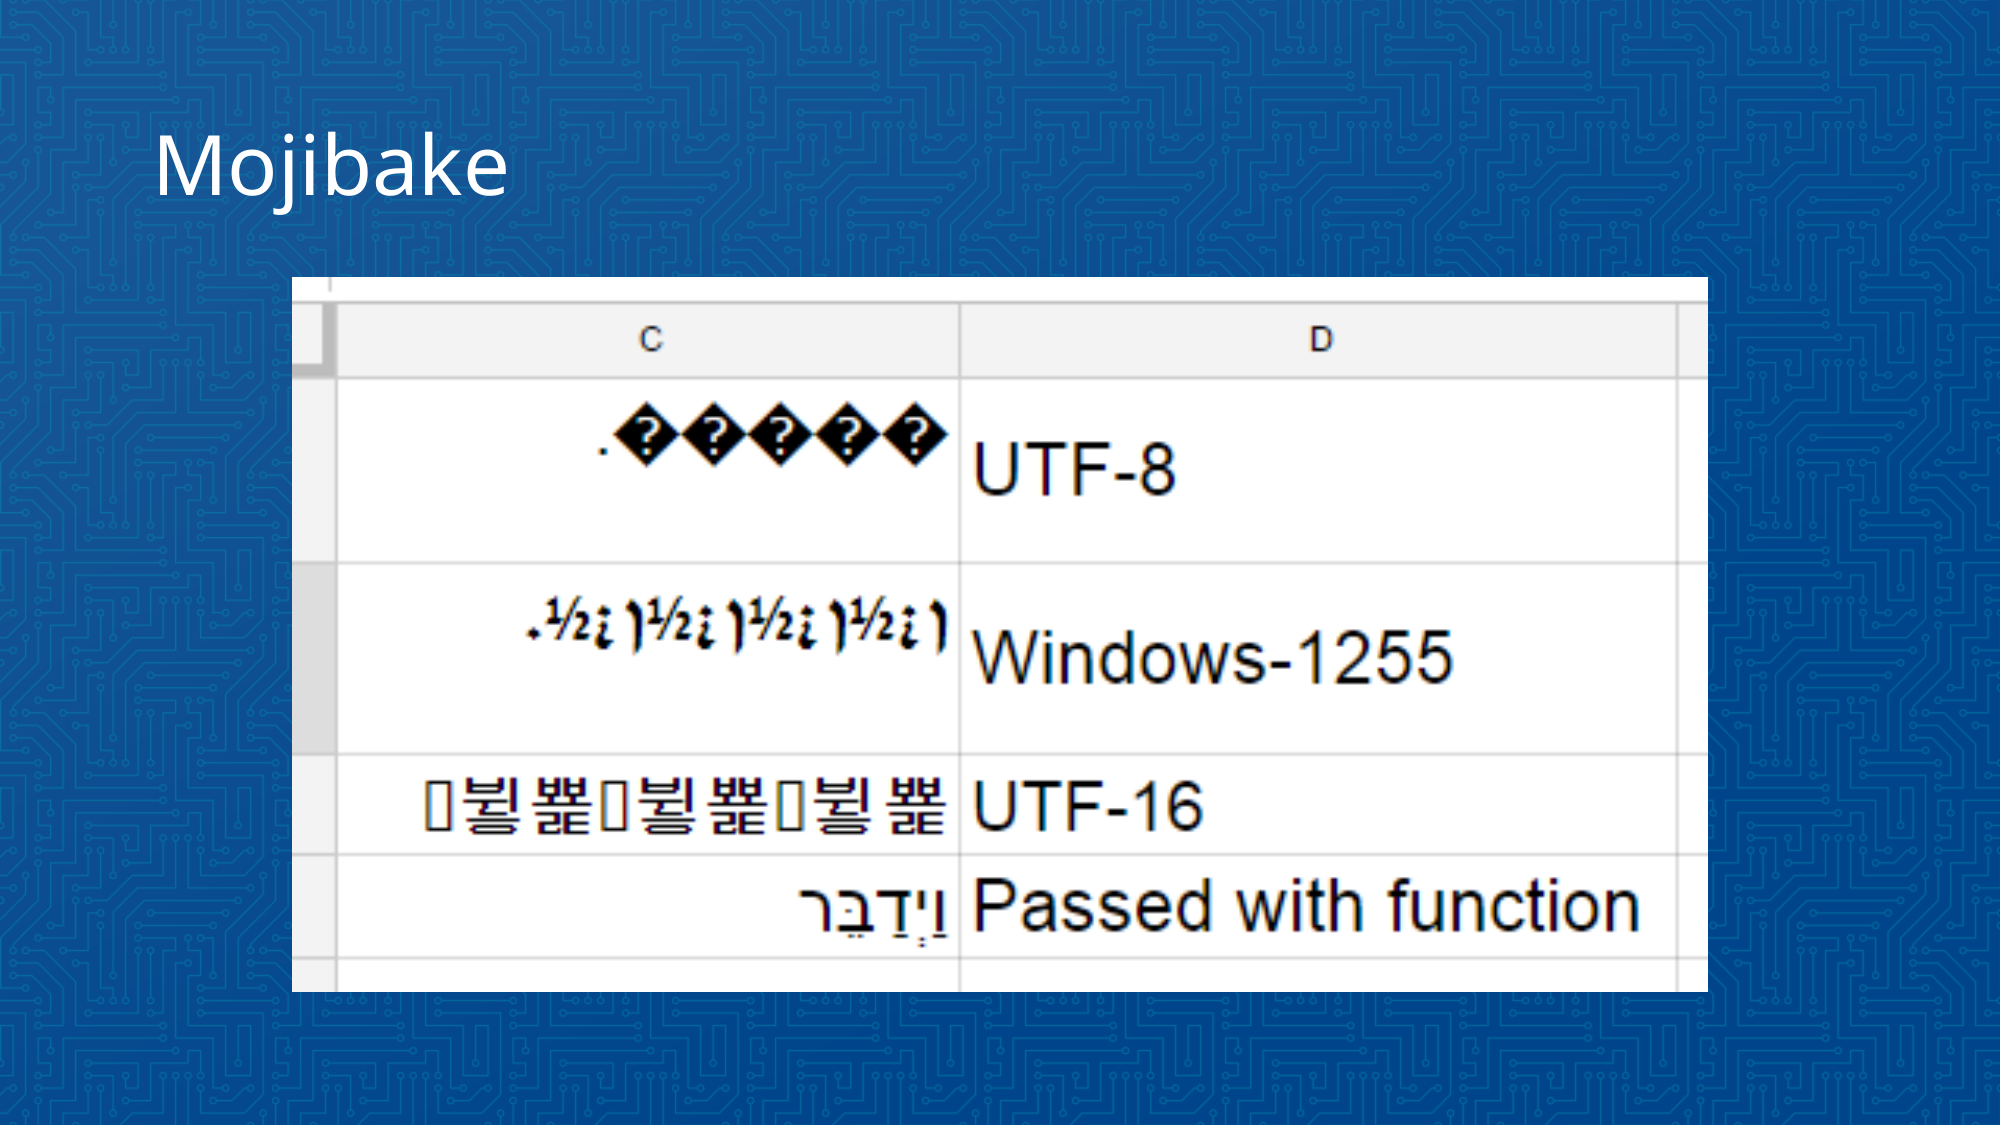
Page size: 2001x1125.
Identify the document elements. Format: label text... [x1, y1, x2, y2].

picture [0, 0, 2000, 1125]
title Mojibake [137, 59, 1863, 278]
